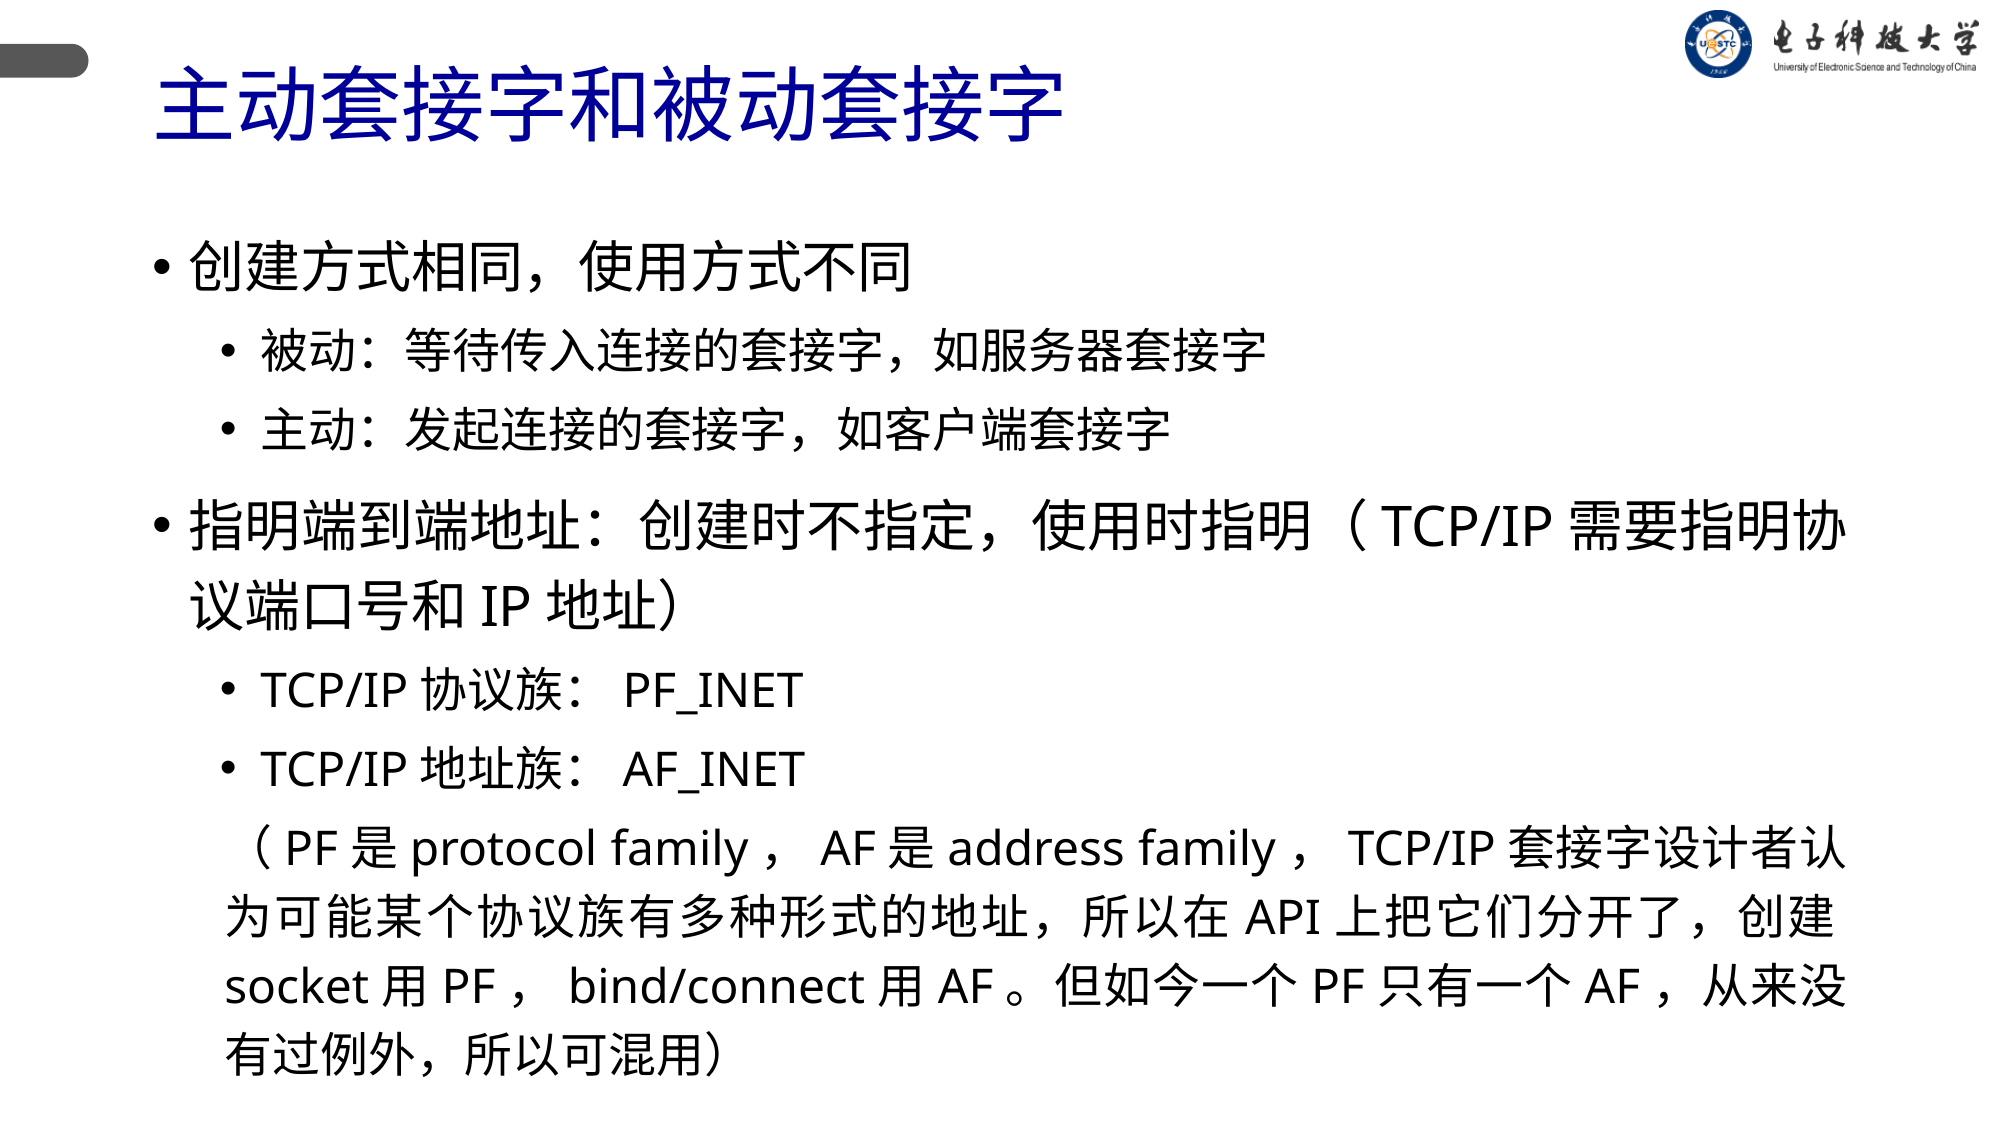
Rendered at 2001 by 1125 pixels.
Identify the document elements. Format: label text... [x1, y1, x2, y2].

title 主动套接字和被动套接字 [137, 43, 1686, 174]
list 创建方式相同，使用方式不同 被动：等待传入连接的套接字，如服务器套接字 主动：发起连接的套接字，如客户端套接字 指明端到端地址：创建时不指定，使用时指明（TCP/IP需要指明协议端口号和IP地址） TCP/IP协议族：PF_INET TCP/IP地址族：AF_INET （PF是protocol family，AF是address family，TCP/IP套接字设计者认为可能某个协议族有多种形式的地址，所以在API上把它们分开了，创建socket用PF，bind/connect用AF。但如今一个PF只有一个AF，从来没有过例外，所以可混用） [137, 211, 1863, 1097]
picture [1685, 10, 1979, 78]
